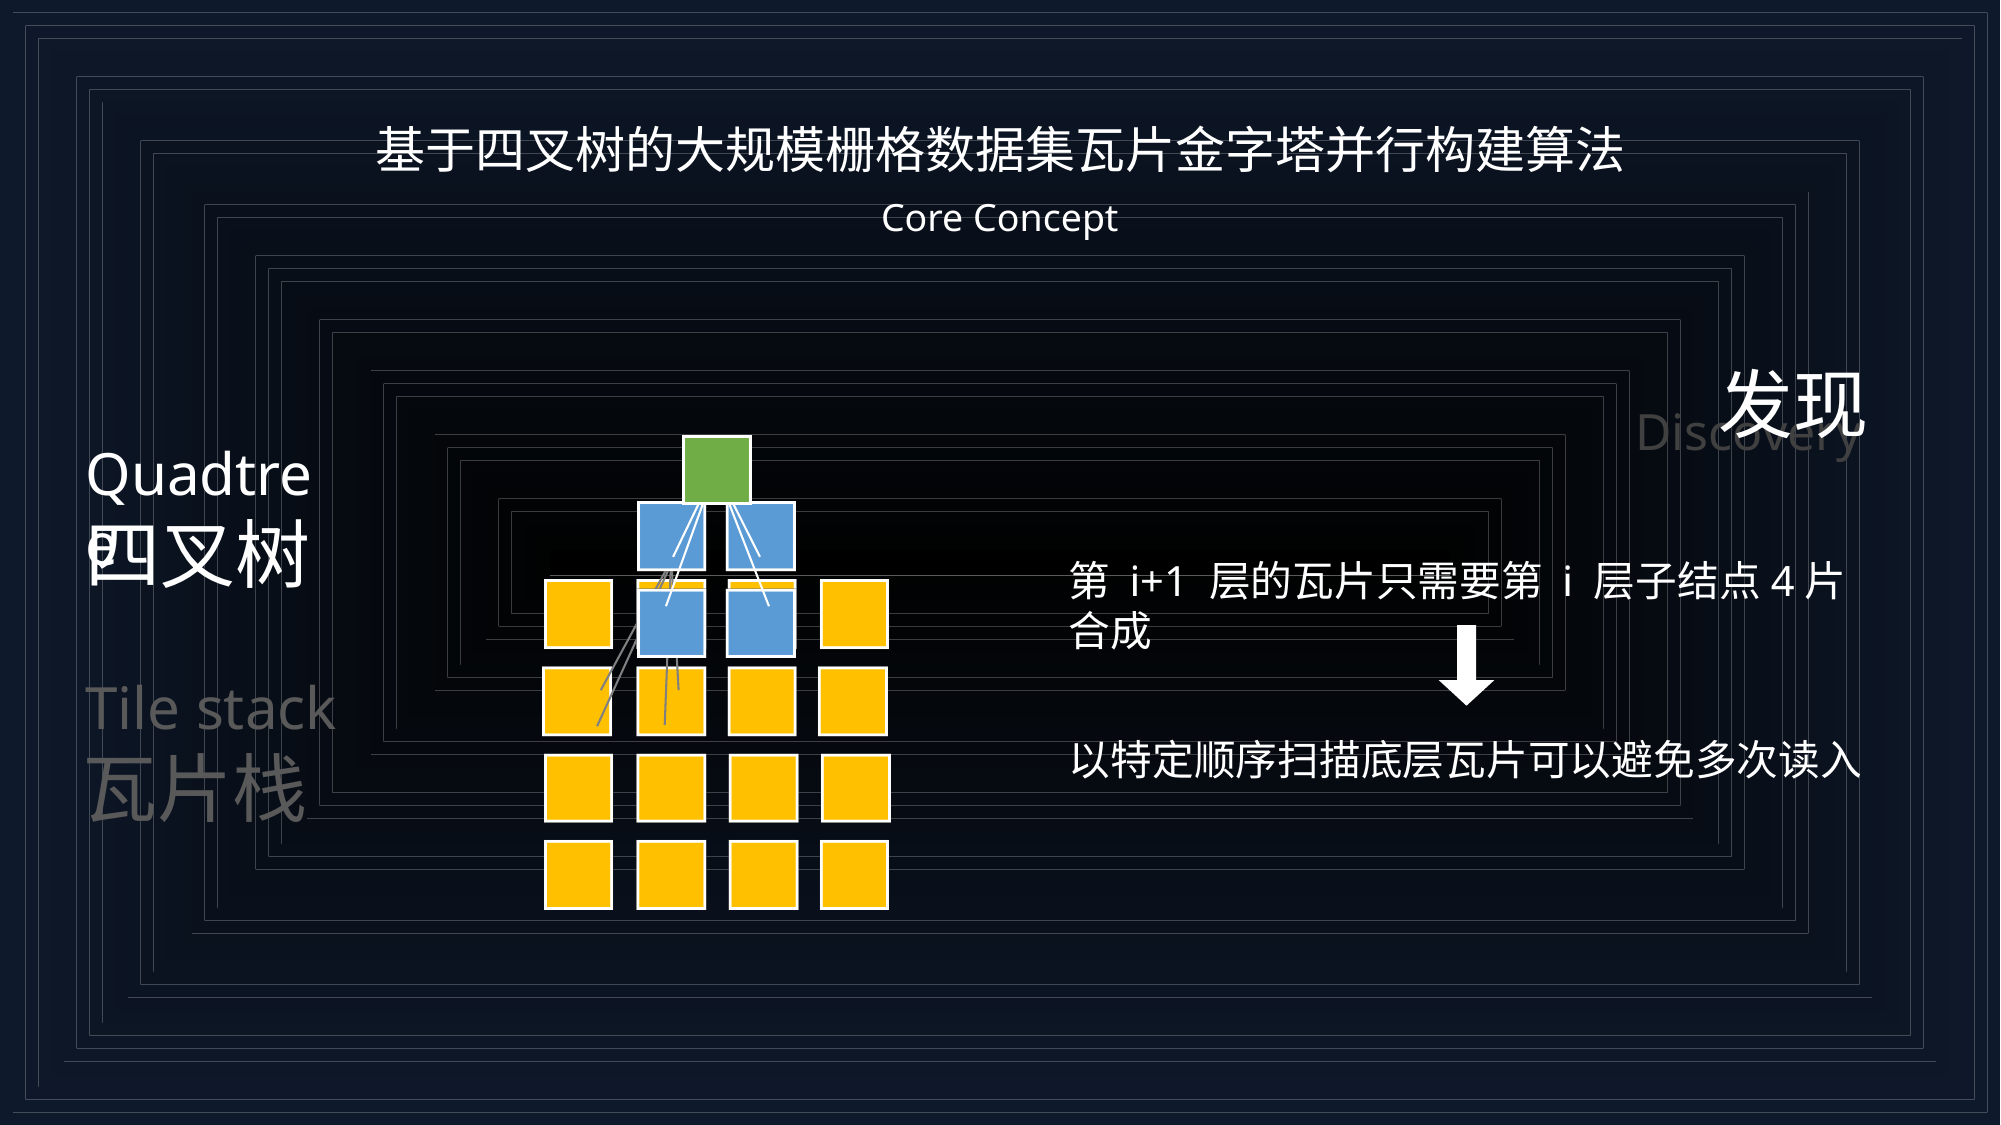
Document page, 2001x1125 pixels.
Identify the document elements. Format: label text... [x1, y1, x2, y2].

text_box Discovery [1620, 392, 1929, 468]
text_box 以特定顺序扫描底层瓦片可以避免多次读入 [1053, 726, 1897, 791]
text_box 基于四叉树的大规模栅格数据集瓦片金字塔并行构建算法 [357, 110, 1643, 186]
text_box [597, 556, 675, 727]
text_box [665, 468, 716, 607]
text_box 发现 [1704, 350, 1929, 456]
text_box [675, 658, 679, 691]
text_box Core Concept [866, 186, 1134, 247]
text_box [1436, 624, 1497, 708]
picture [542, 501, 891, 910]
text_box 第 i+1 层的瓦片只需要第 i 层子结点4片合成 [1053, 547, 1897, 662]
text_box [716, 468, 769, 607]
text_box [67, 663, 359, 840]
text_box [70, 429, 359, 607]
picture [681, 435, 752, 506]
